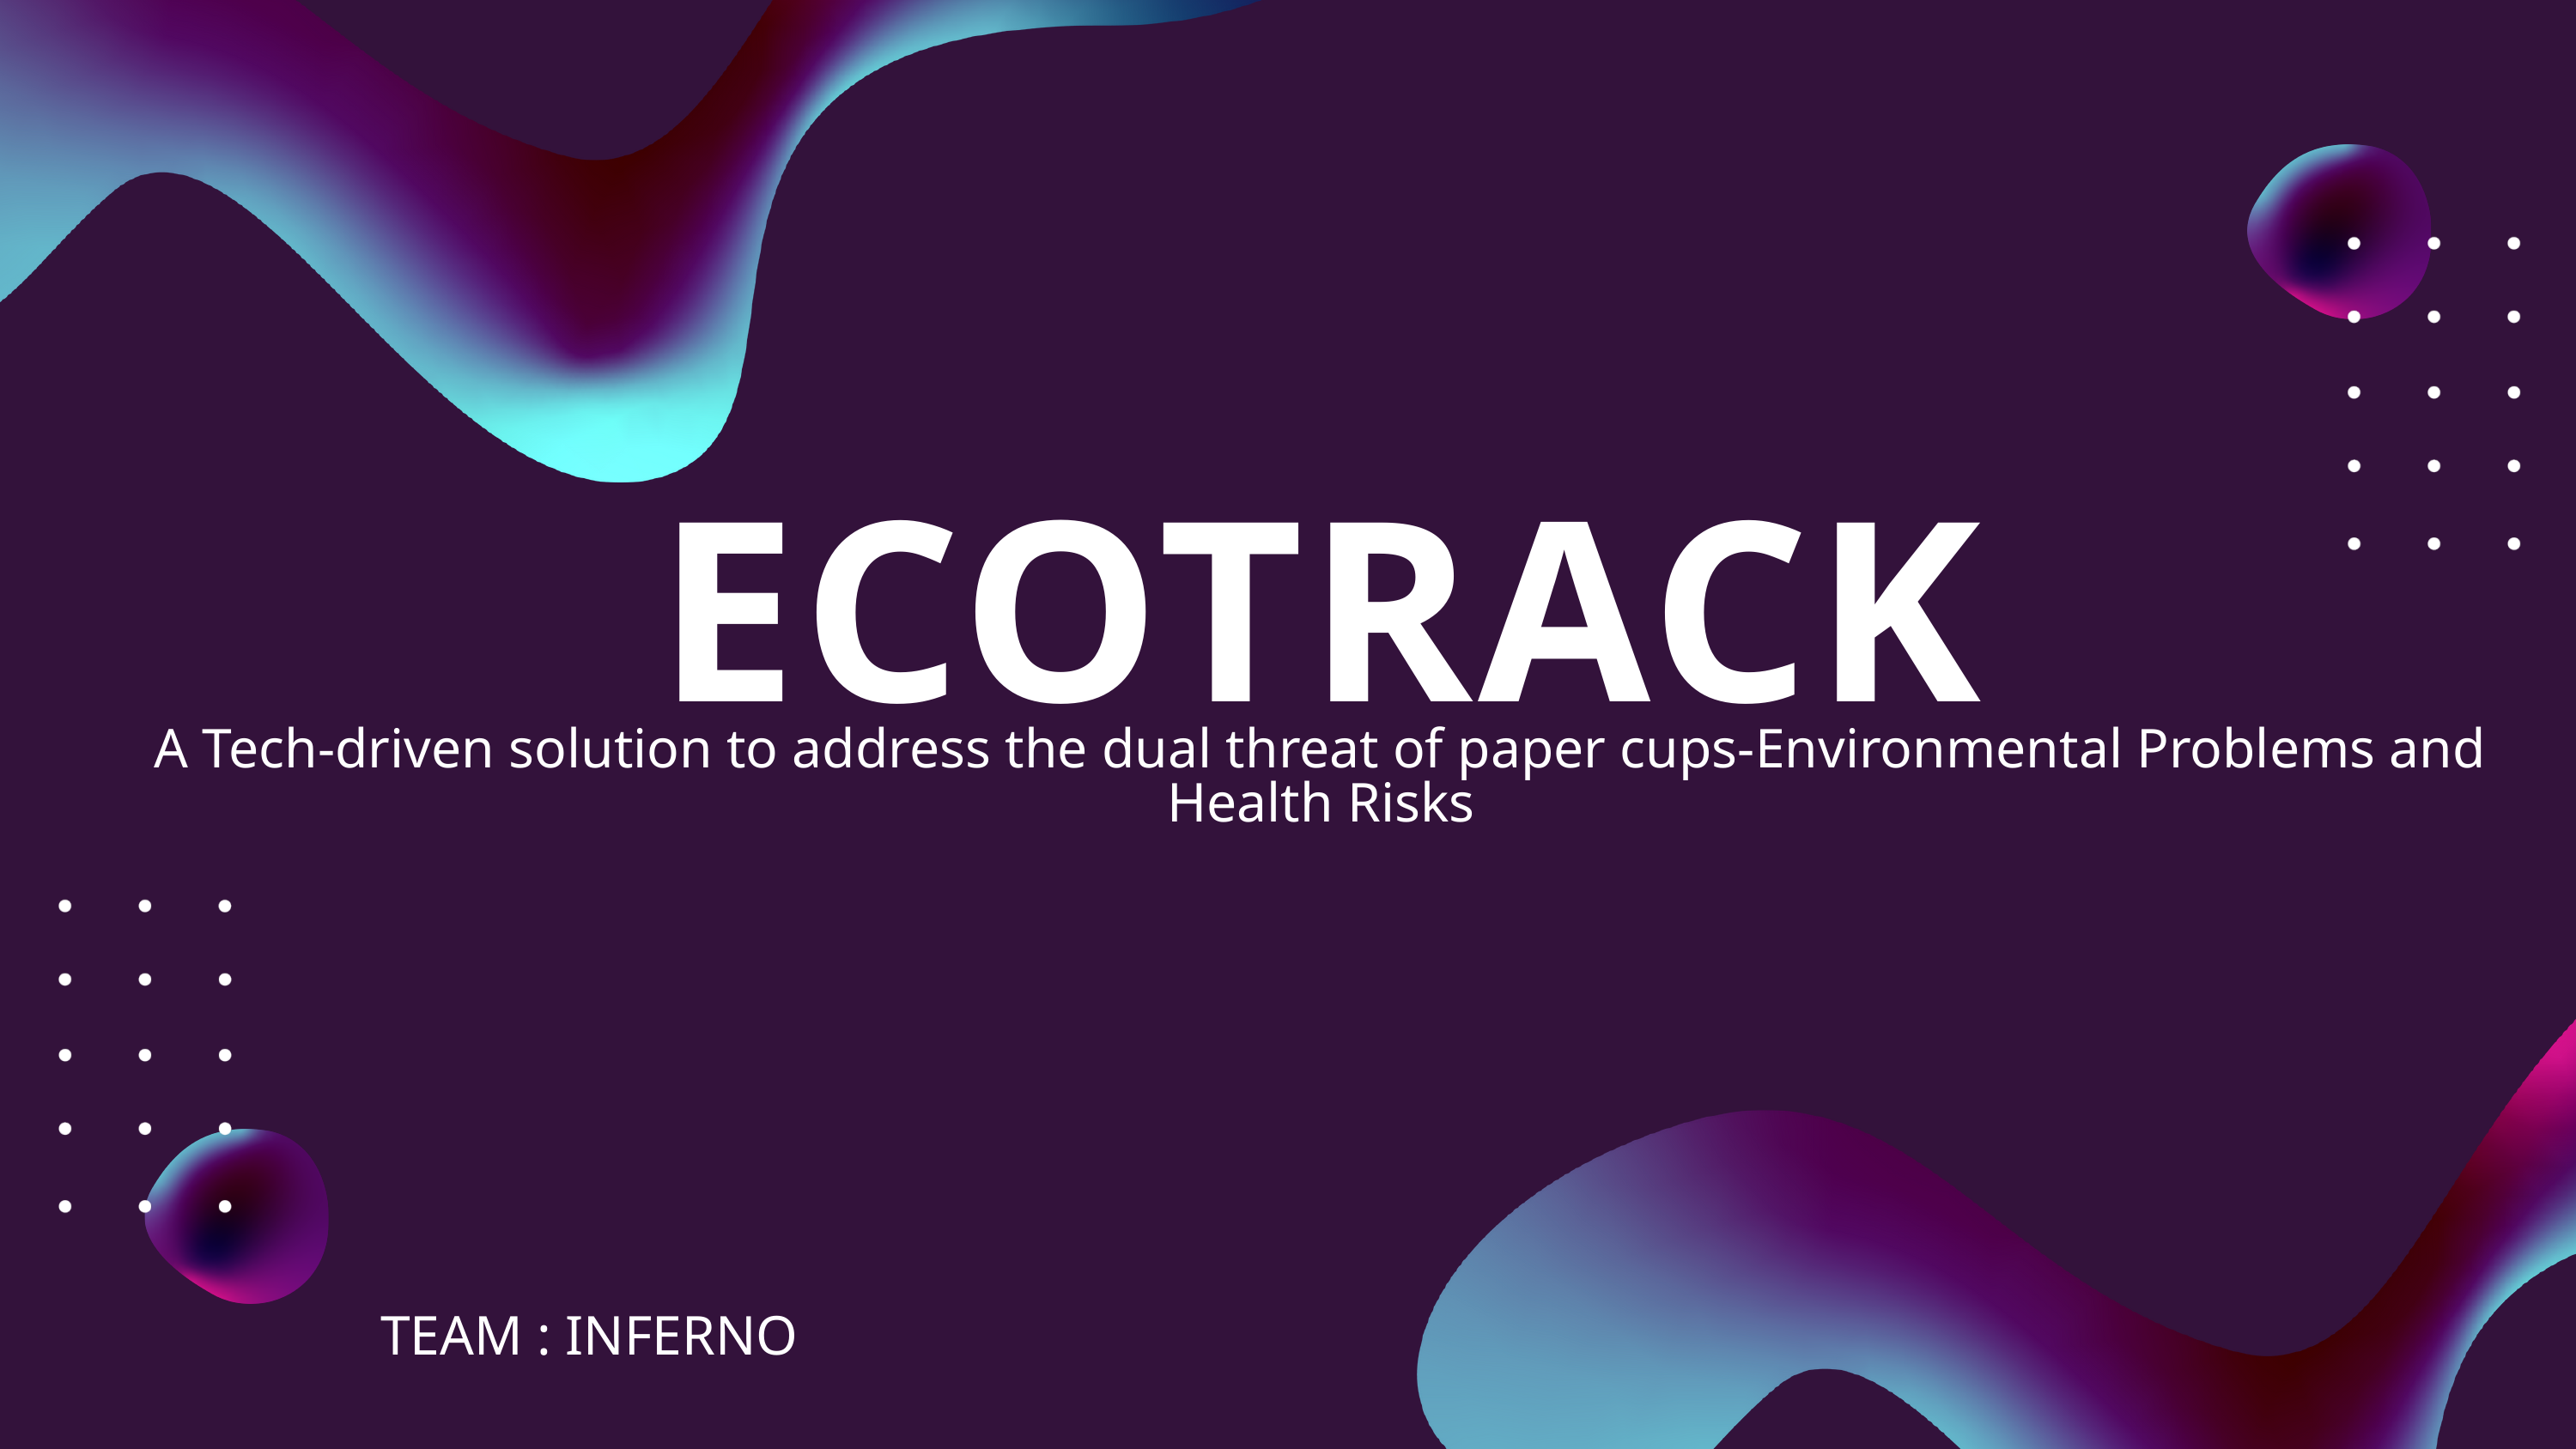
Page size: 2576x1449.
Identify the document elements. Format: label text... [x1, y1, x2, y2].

text_box [0, 894, 237, 1217]
text_box TEAM : INFERNO [301, 1312, 878, 1366]
text_box [1417, 870, 2576, 1449]
text_box [2339, 232, 2576, 555]
text_box [2247, 144, 2432, 319]
text_box A Tech-driven solution to address the dual threat of paper cups-Environmental Problems and Health Risks [130, 724, 2512, 833]
text_box [144, 1129, 329, 1304]
text_box [0, 0, 1418, 482]
text_box ECOTRACK [511, 500, 2129, 724]
